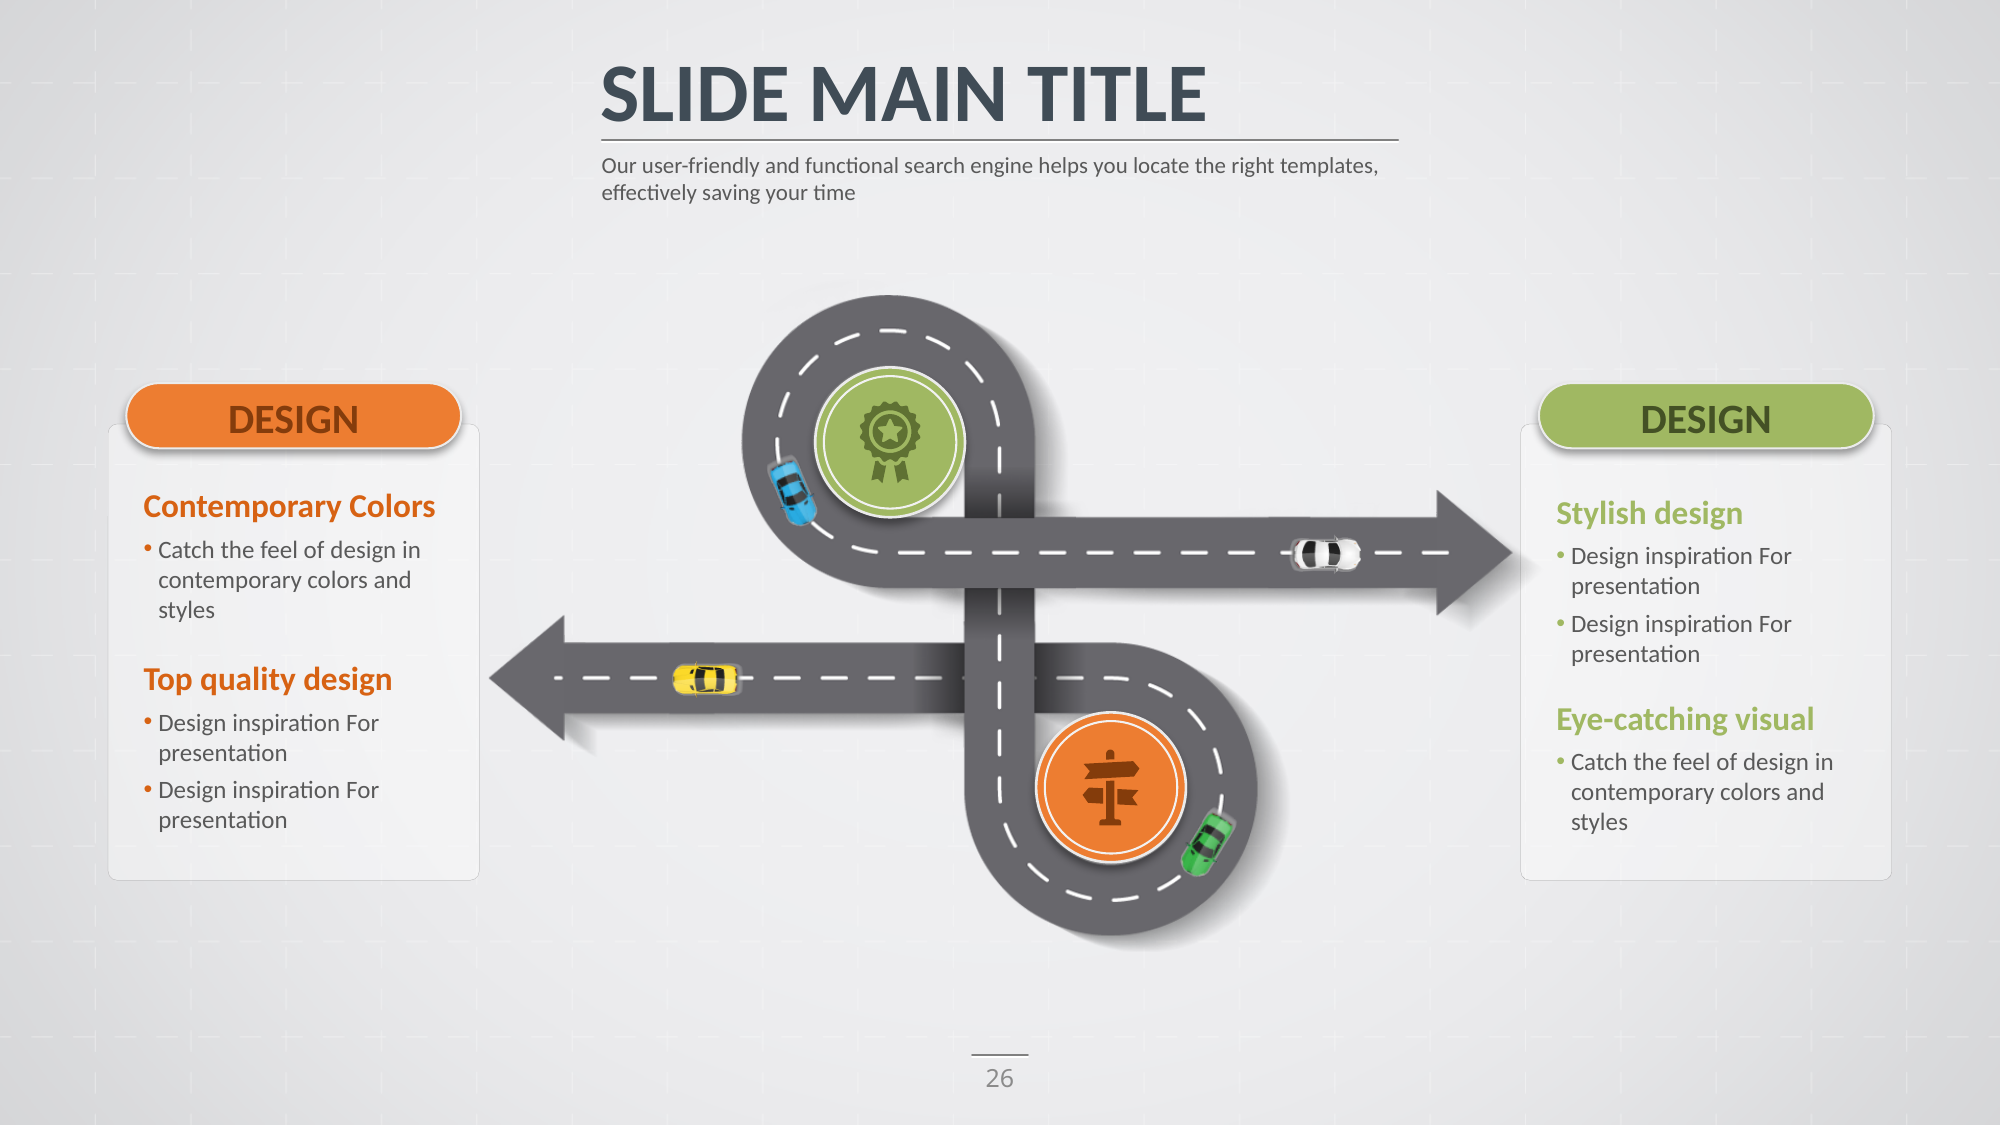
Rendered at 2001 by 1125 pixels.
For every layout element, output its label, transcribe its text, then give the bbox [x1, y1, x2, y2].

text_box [1036, 712, 1186, 863]
slide_number 26 [923, 1049, 1077, 1110]
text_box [128, 649, 462, 843]
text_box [1561, 383, 1892, 881]
picture [0, 0, 2000, 1125]
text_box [1541, 689, 1875, 845]
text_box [815, 367, 965, 518]
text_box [585, 30, 1415, 214]
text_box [128, 476, 462, 632]
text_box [1541, 483, 1875, 676]
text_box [108, 383, 439, 881]
